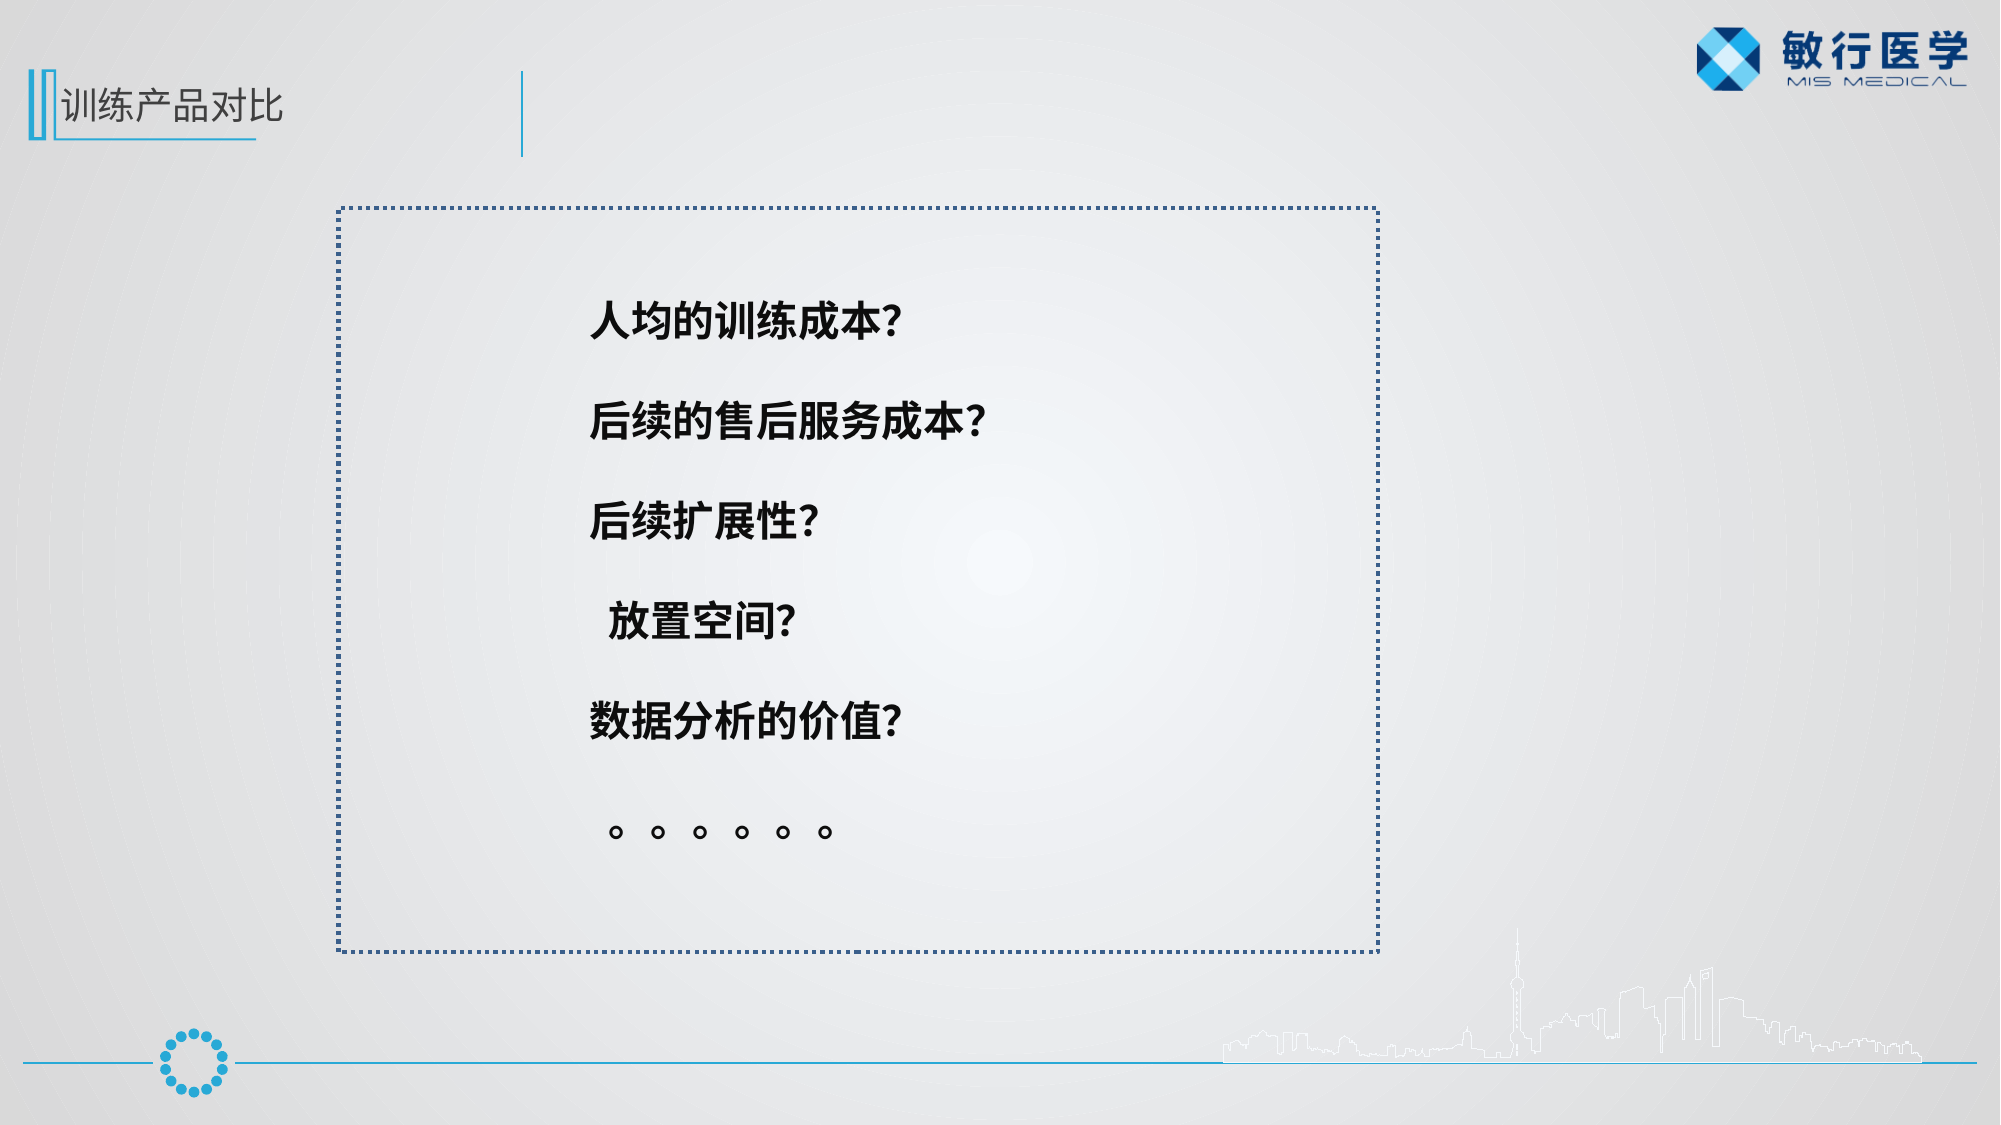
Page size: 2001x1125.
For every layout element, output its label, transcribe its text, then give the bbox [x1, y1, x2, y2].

slide_number [169, 1039, 218, 1086]
text_box 人均的训练成本？ 后续的售后服务成本？ 后续扩展性？ 放置空间？ 数据分析的价值？ 。。。。。。 [573, 235, 1309, 854]
text_box 训练产品对比 [42, 74, 303, 135]
text_box [336, 206, 1380, 954]
picture [1675, 7, 1993, 114]
